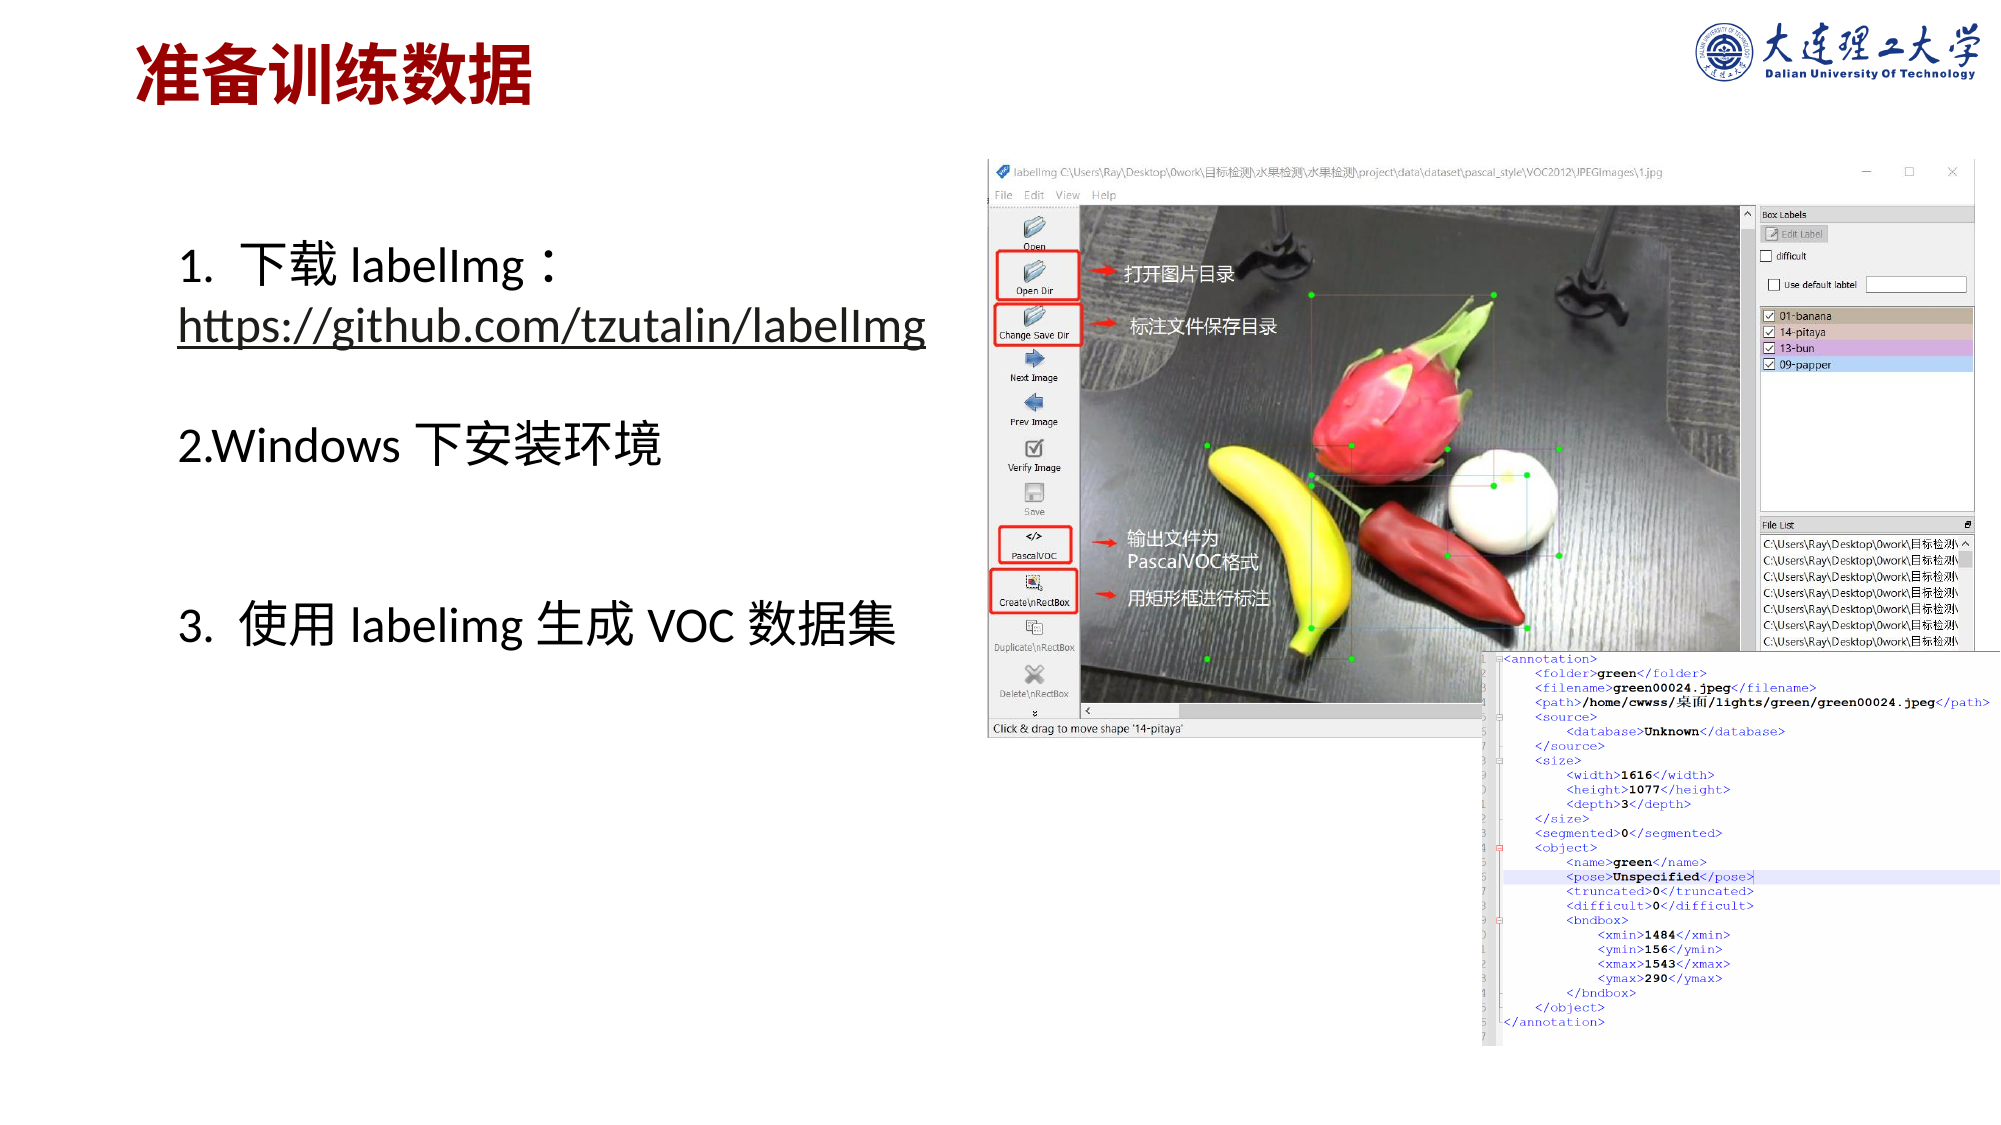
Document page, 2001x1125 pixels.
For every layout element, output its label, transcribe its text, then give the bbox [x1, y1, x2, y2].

picture [987, 159, 2000, 1047]
text_box 1. 下载labelImg： https://github.com/tzutalin/labelImg 2.Windows下安装环境 3. 使用labelimg生成VOC数据集 [162, 224, 982, 660]
picture [1687, 12, 1990, 91]
title 准备训练数据 [132, 30, 763, 221]
